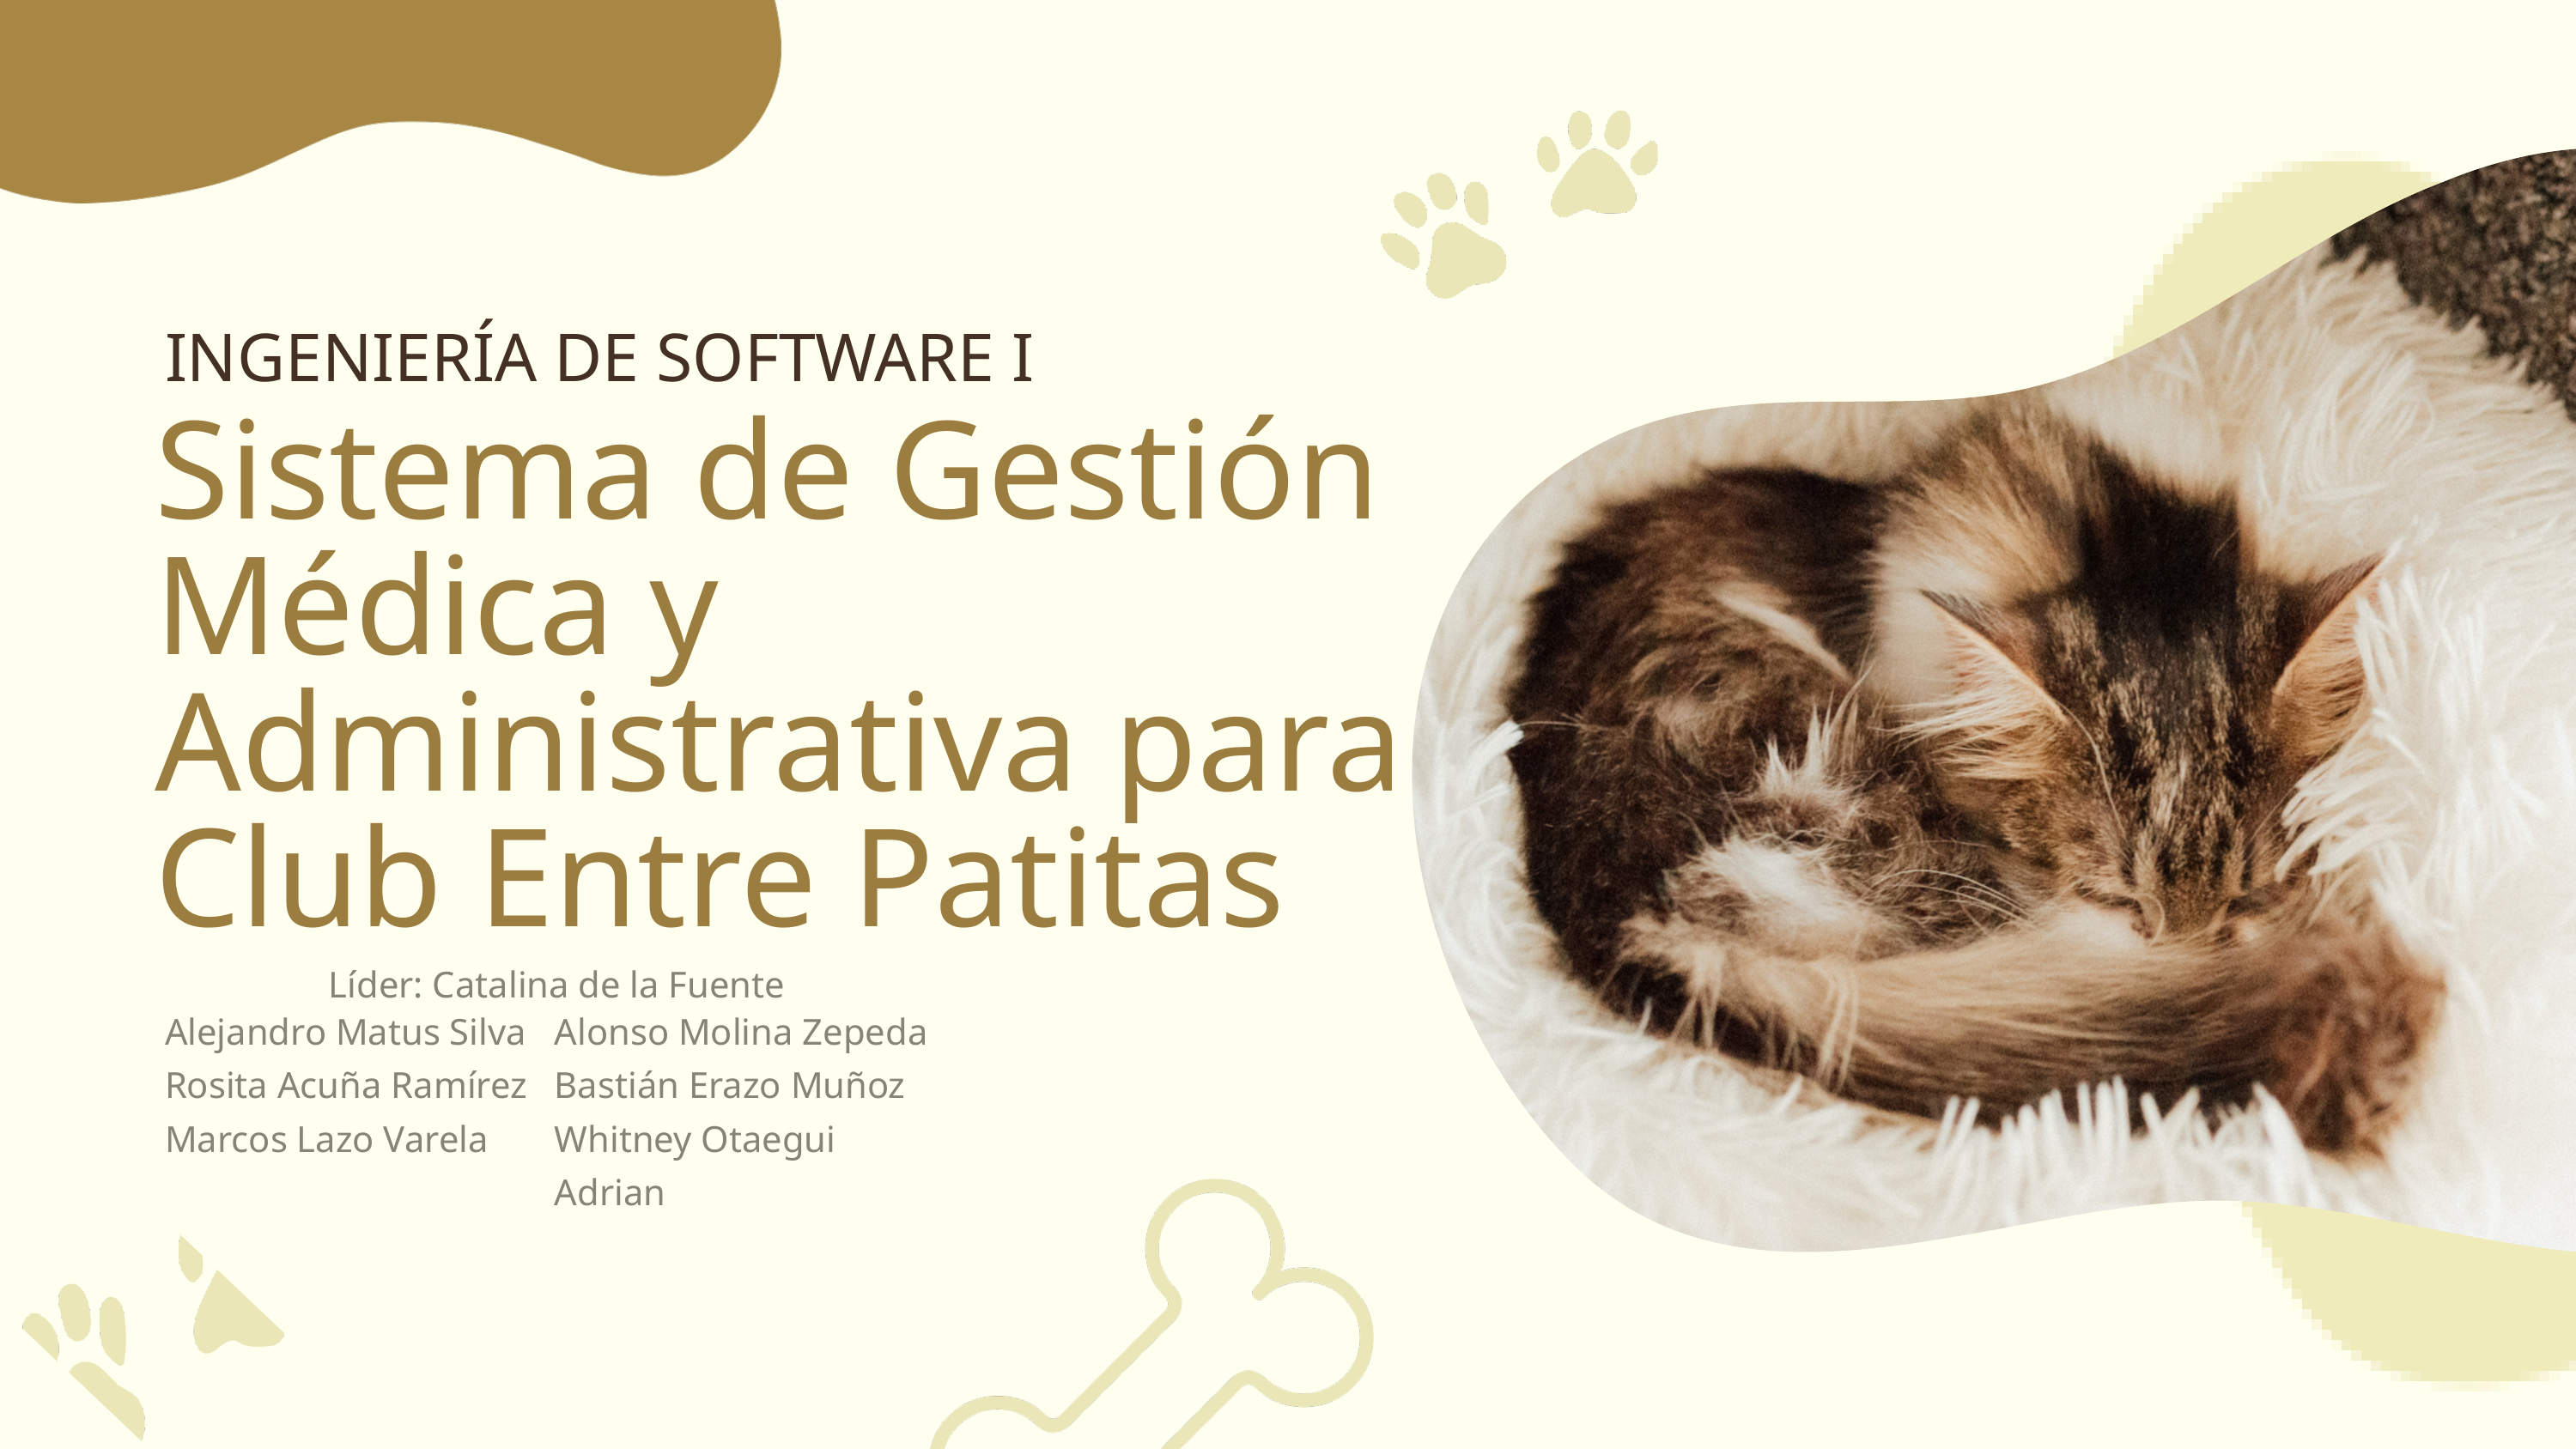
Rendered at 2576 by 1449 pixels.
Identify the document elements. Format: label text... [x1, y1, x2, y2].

picture [1431, 462, 1643, 1216]
text_box INGENIERÍA DE SOFTWARE I [165, 328, 1639, 462]
text_box Alonso Molina Zepeda Bastián Erazo Muñoz Whitney Otaegui Adrian [554, 1005, 939, 1214]
text_box [928, 1179, 1374, 1449]
text_box Sistema de Gestión Médica y Administrativa para Club Entre Patitas [155, 410, 1431, 955]
text_box [0, 0, 785, 204]
text_box [0, 1179, 310, 1449]
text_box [1643, 0, 2576, 1449]
text_box [1373, 106, 1639, 300]
text_box Líder: Catalina de la Fuente [165, 951, 949, 1005]
text_box Alejandro Matus Silva Rosita Acuña Ramírez Marcos Lazo Varela [165, 1005, 550, 1239]
